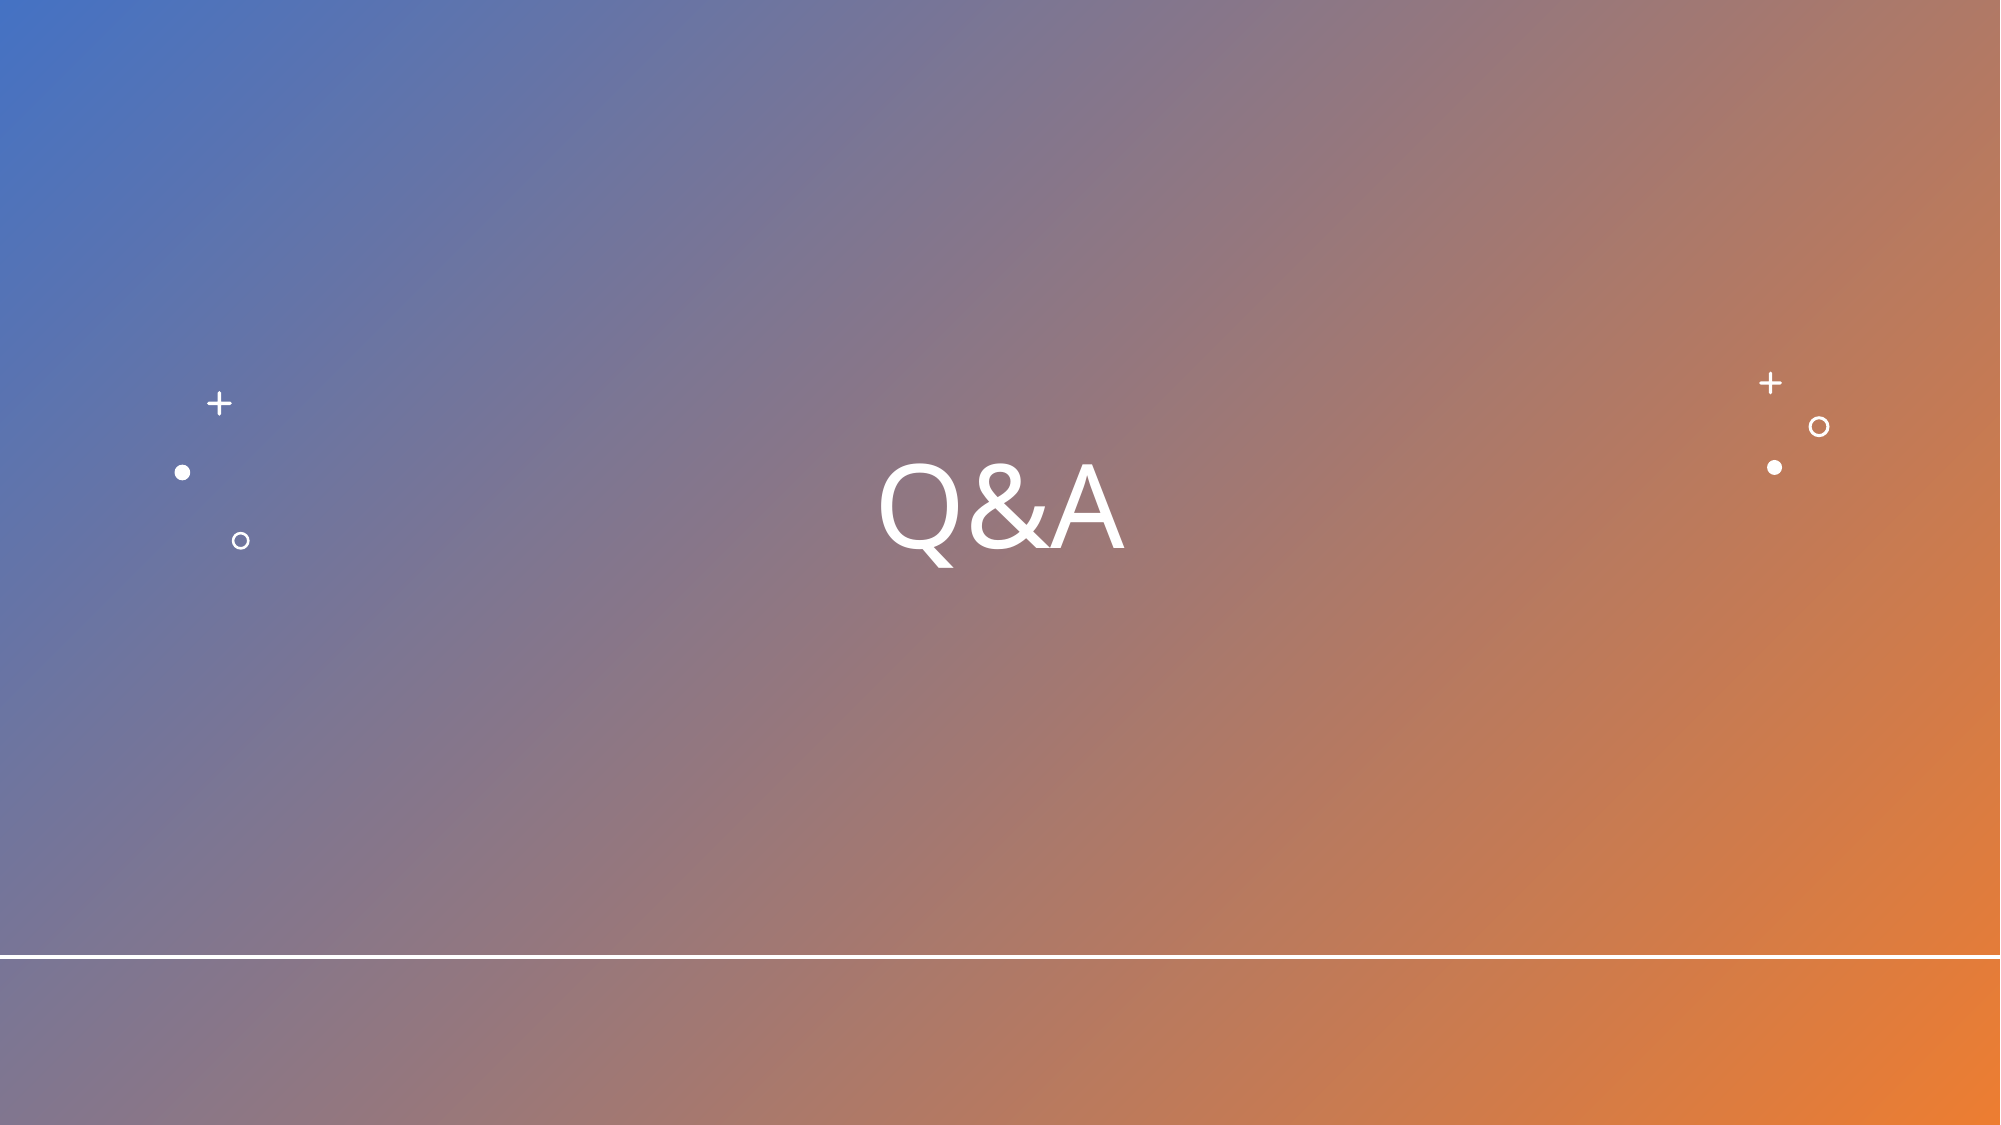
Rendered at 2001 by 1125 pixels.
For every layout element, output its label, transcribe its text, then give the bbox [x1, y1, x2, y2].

text_box [0, 0, 2000, 955]
text_box [231, 531, 250, 550]
text_box [1808, 416, 1830, 438]
text_box [1759, 371, 1782, 395]
text_box [206, 390, 232, 416]
title Q&A [249, 198, 1751, 582]
text_box [174, 464, 191, 481]
text_box [1767, 459, 1783, 475]
text_box [0, 959, 2000, 1125]
